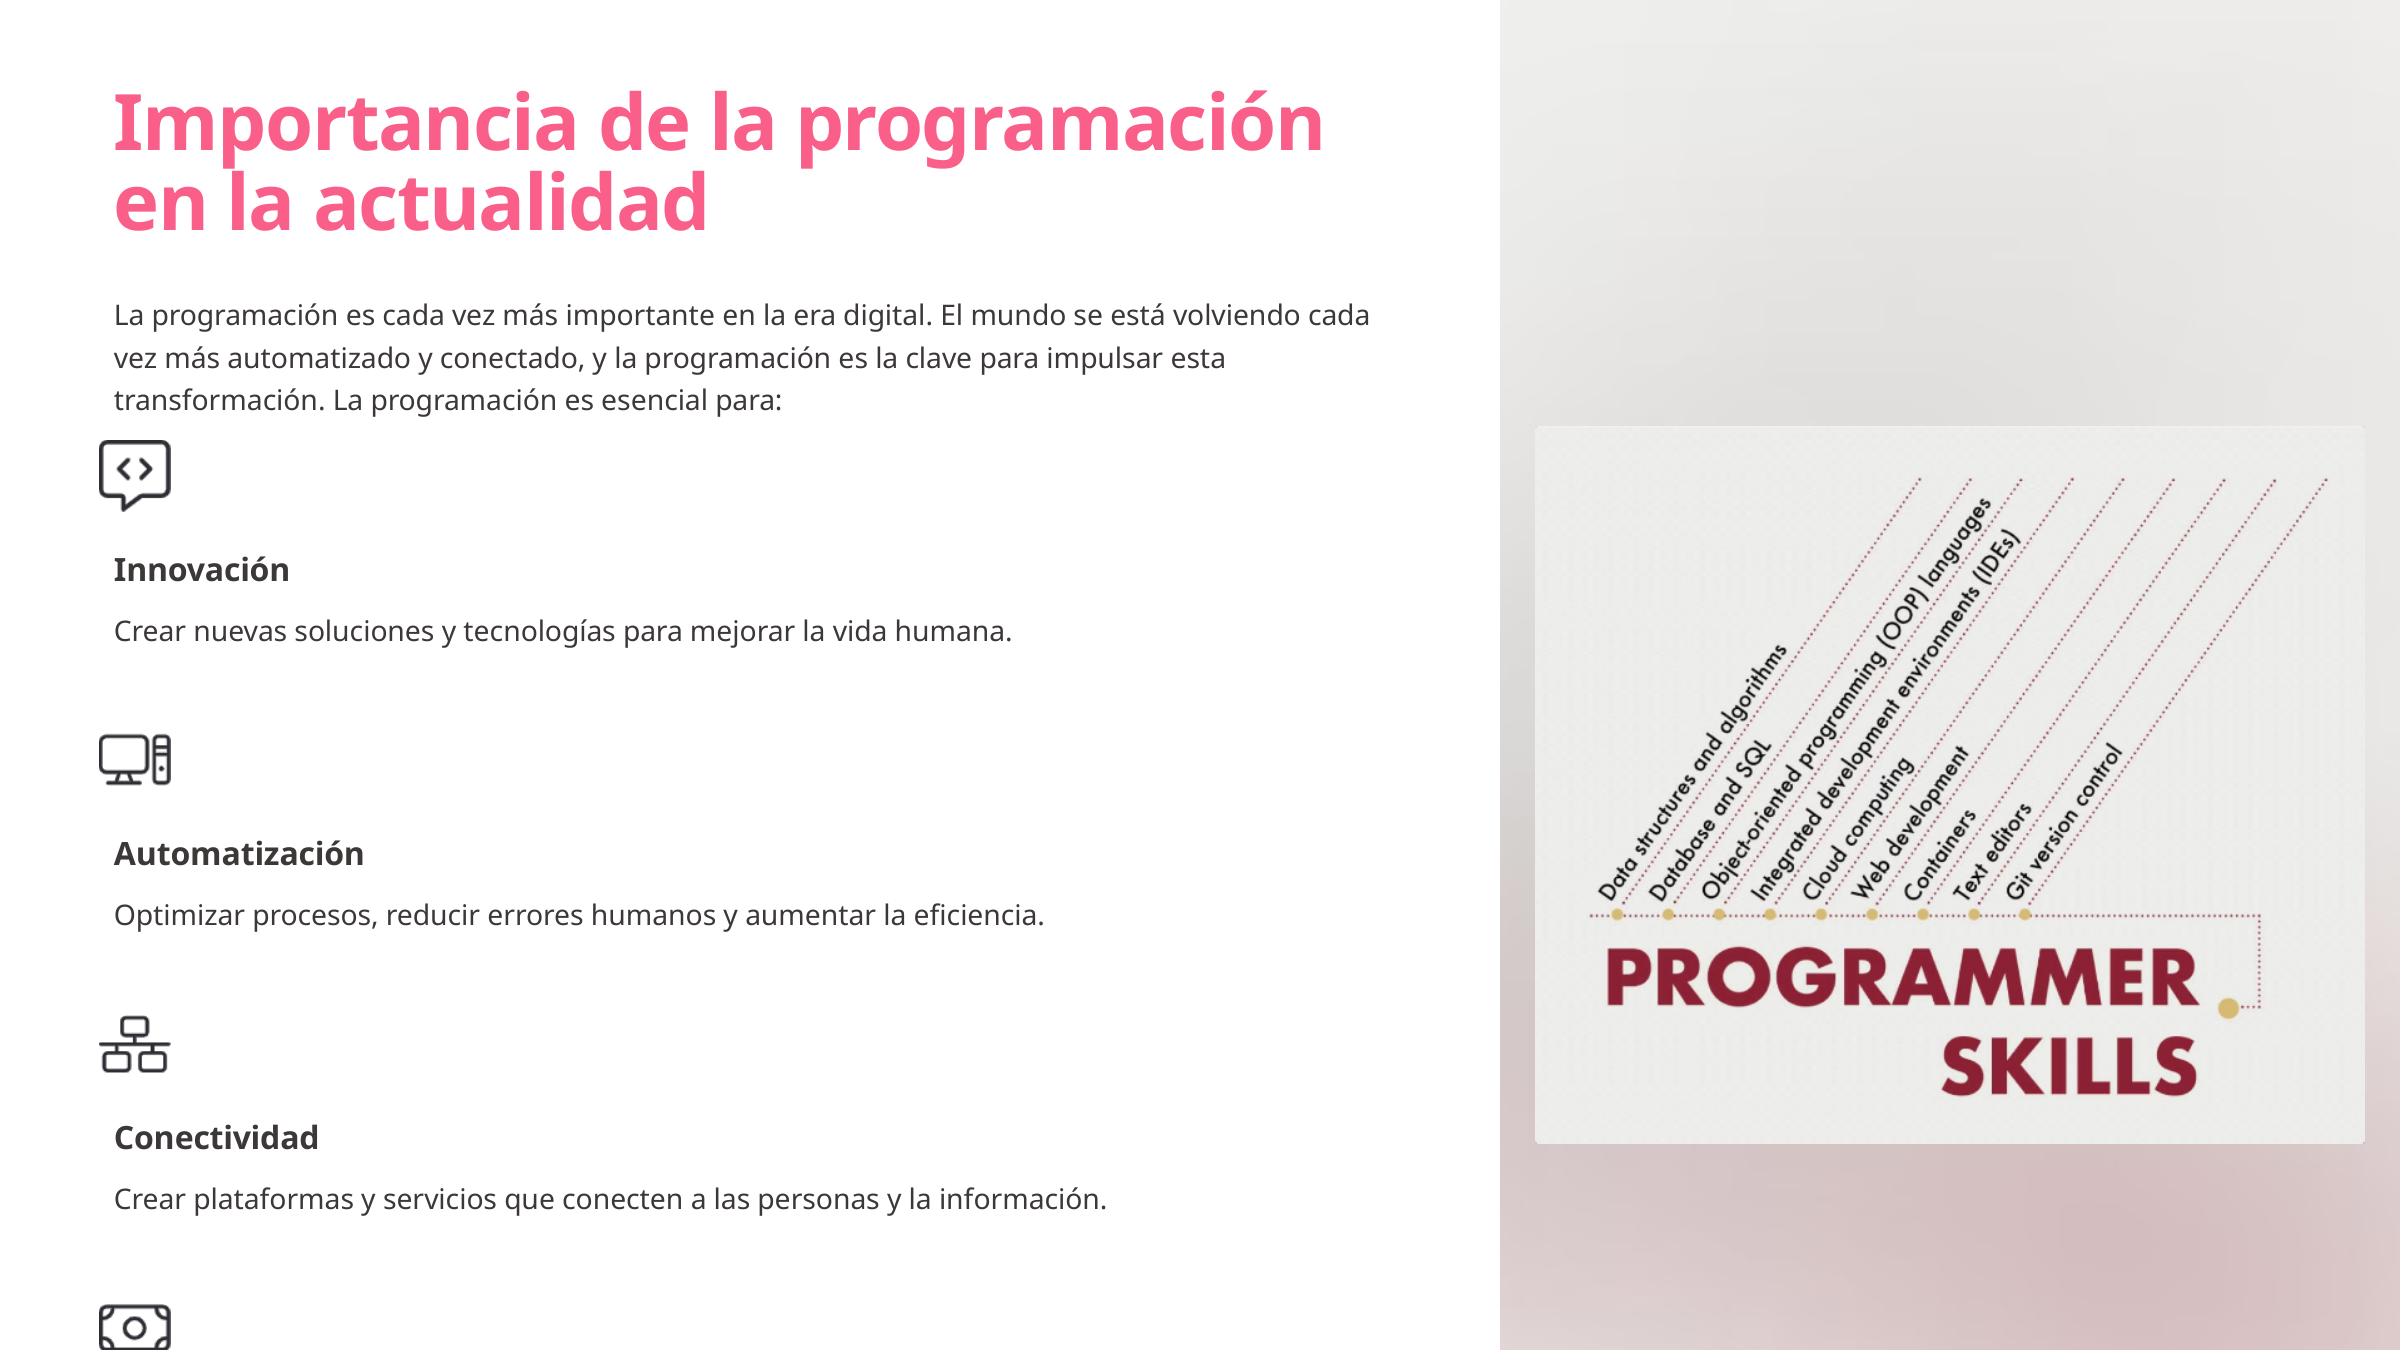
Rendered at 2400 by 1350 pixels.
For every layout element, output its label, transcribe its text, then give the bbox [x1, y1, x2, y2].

text_box Crear plataformas y servicios que conecten a las personas y la información. [99, 1165, 1401, 1208]
picture [99, 1292, 171, 1350]
picture [99, 440, 171, 512]
text_box Innovación [99, 540, 422, 581]
picture [99, 724, 171, 796]
text_box Automatización [99, 824, 422, 865]
text_box La programación es cada vez más importante en la era digital. El mundo se está volviendo cada vez más automatizado y conectado, y la programación es la clave para impulsar esta transformación. La programación es esencial para: [99, 281, 1401, 410]
text_box [0, 0, 1499, 1350]
picture [1499, 0, 2400, 1350]
text_box Optimizar procesos, reducir errores humanos y aumentar la eficiencia. [99, 881, 1401, 924]
picture [99, 1008, 171, 1080]
text_box Importancia de la programación en la actualidad [99, 77, 1401, 239]
text_box Crear nuevas soluciones y tecnologías para mejorar la vida humana. [99, 597, 1401, 640]
text_box Conectividad [99, 1108, 422, 1149]
